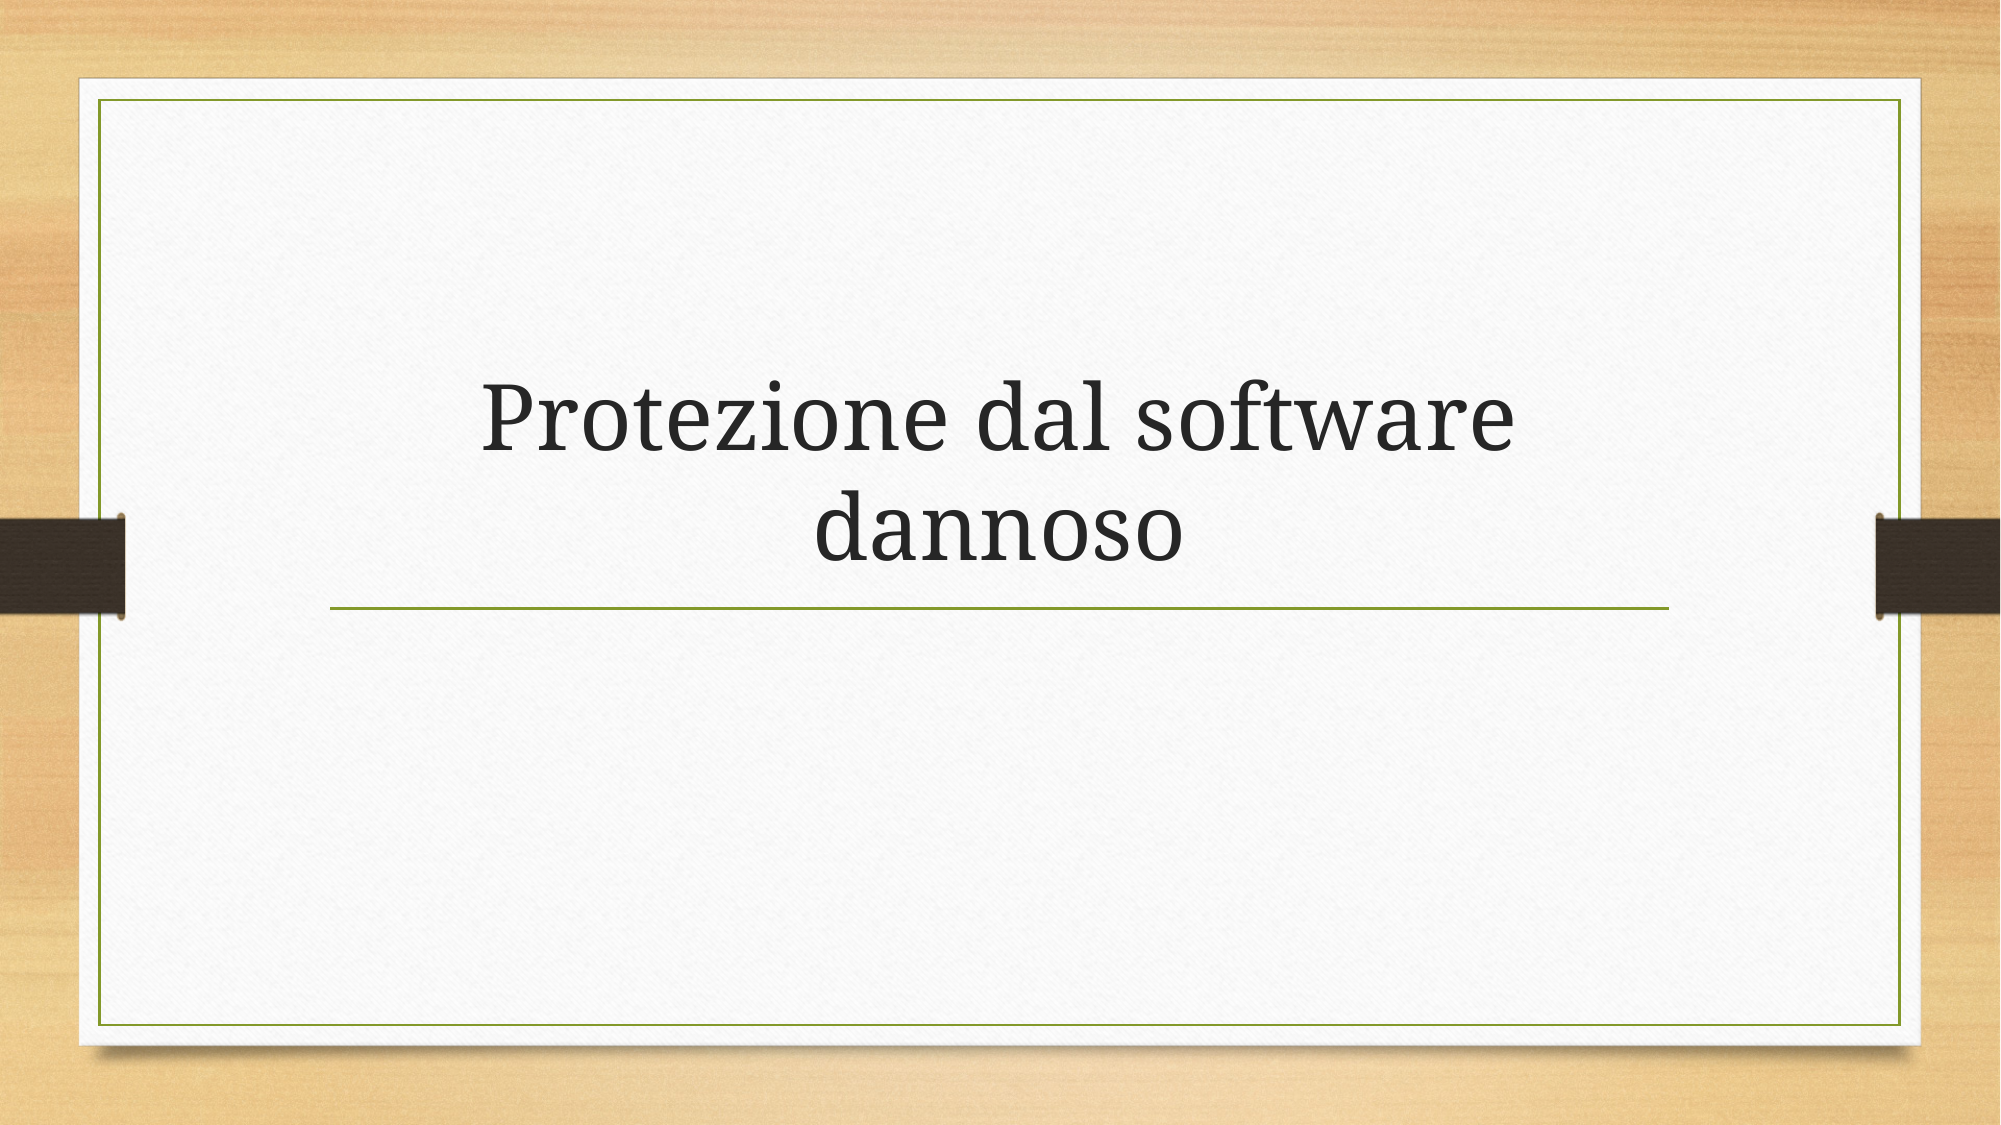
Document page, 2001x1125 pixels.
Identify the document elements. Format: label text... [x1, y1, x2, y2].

title Protezione dal software dannoso [330, 287, 1669, 587]
picture [0, 0, 2001, 1125]
